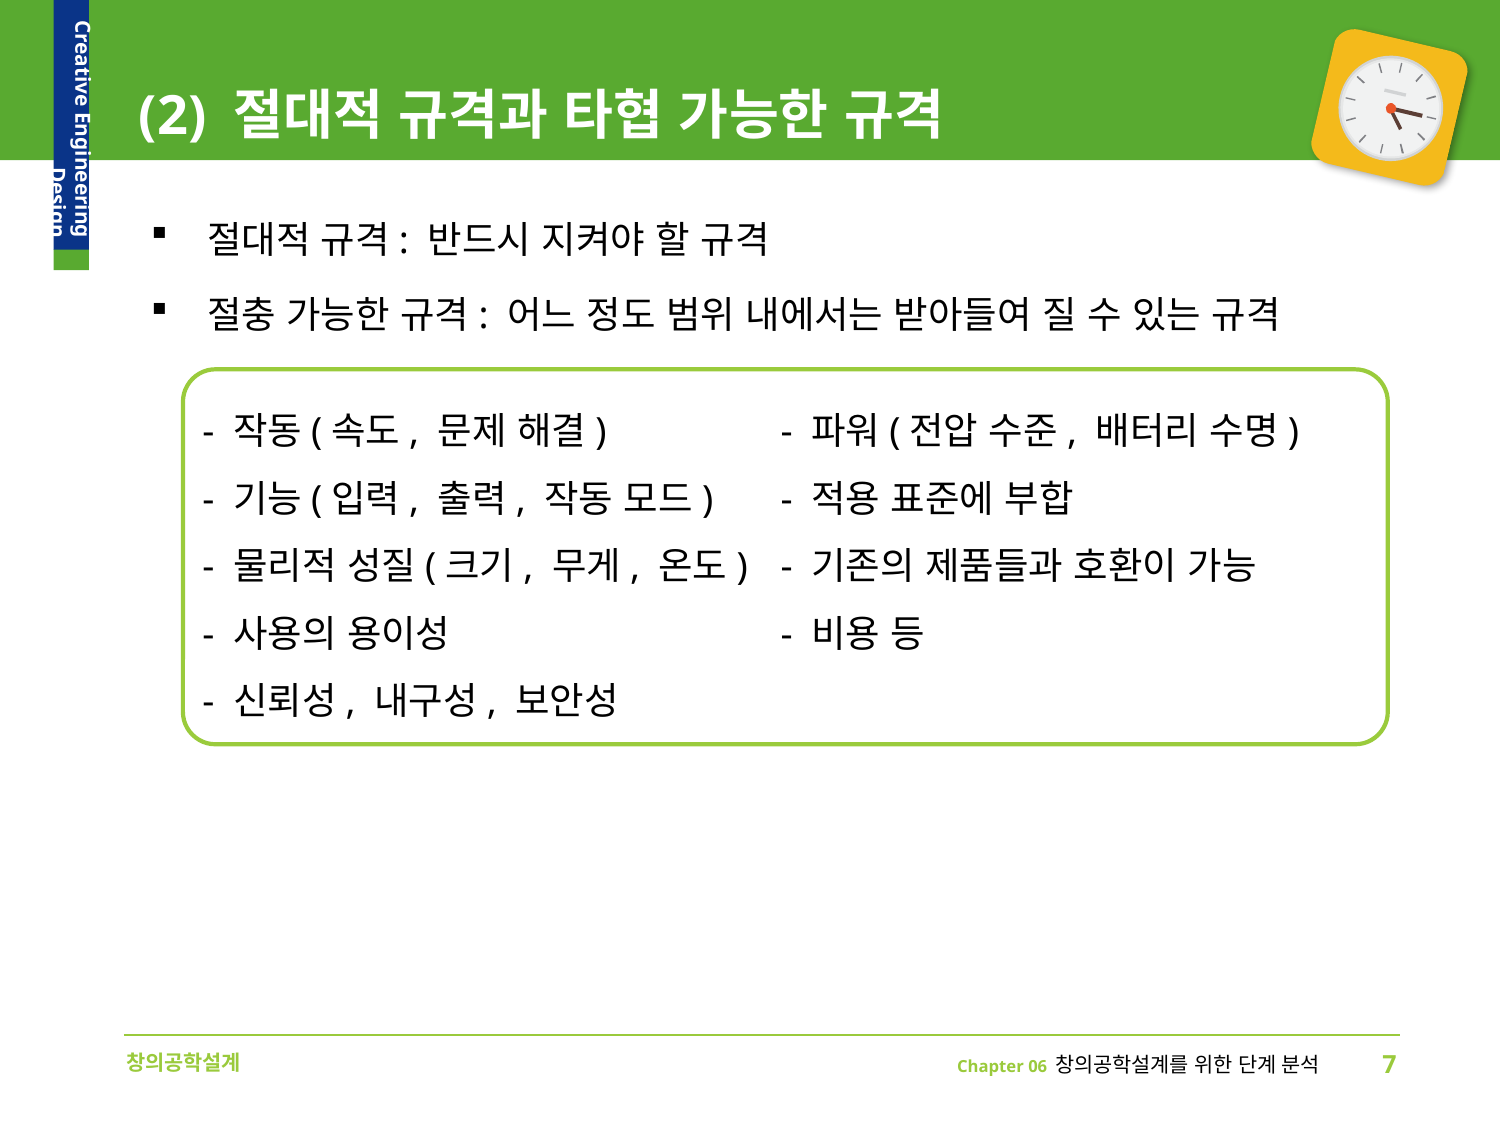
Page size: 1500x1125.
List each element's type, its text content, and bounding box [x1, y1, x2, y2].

title (2) 절대적 규격과 타협 가능한 규격 [123, 66, 1400, 159]
text_box [180, 367, 1390, 747]
list 절대적 규격: 반드시 지켜야 할 규격 절충 가능한 규격: 어느 정도 범위 내에서는 받아들여 질 수 있는 규격 [135, 208, 1412, 799]
